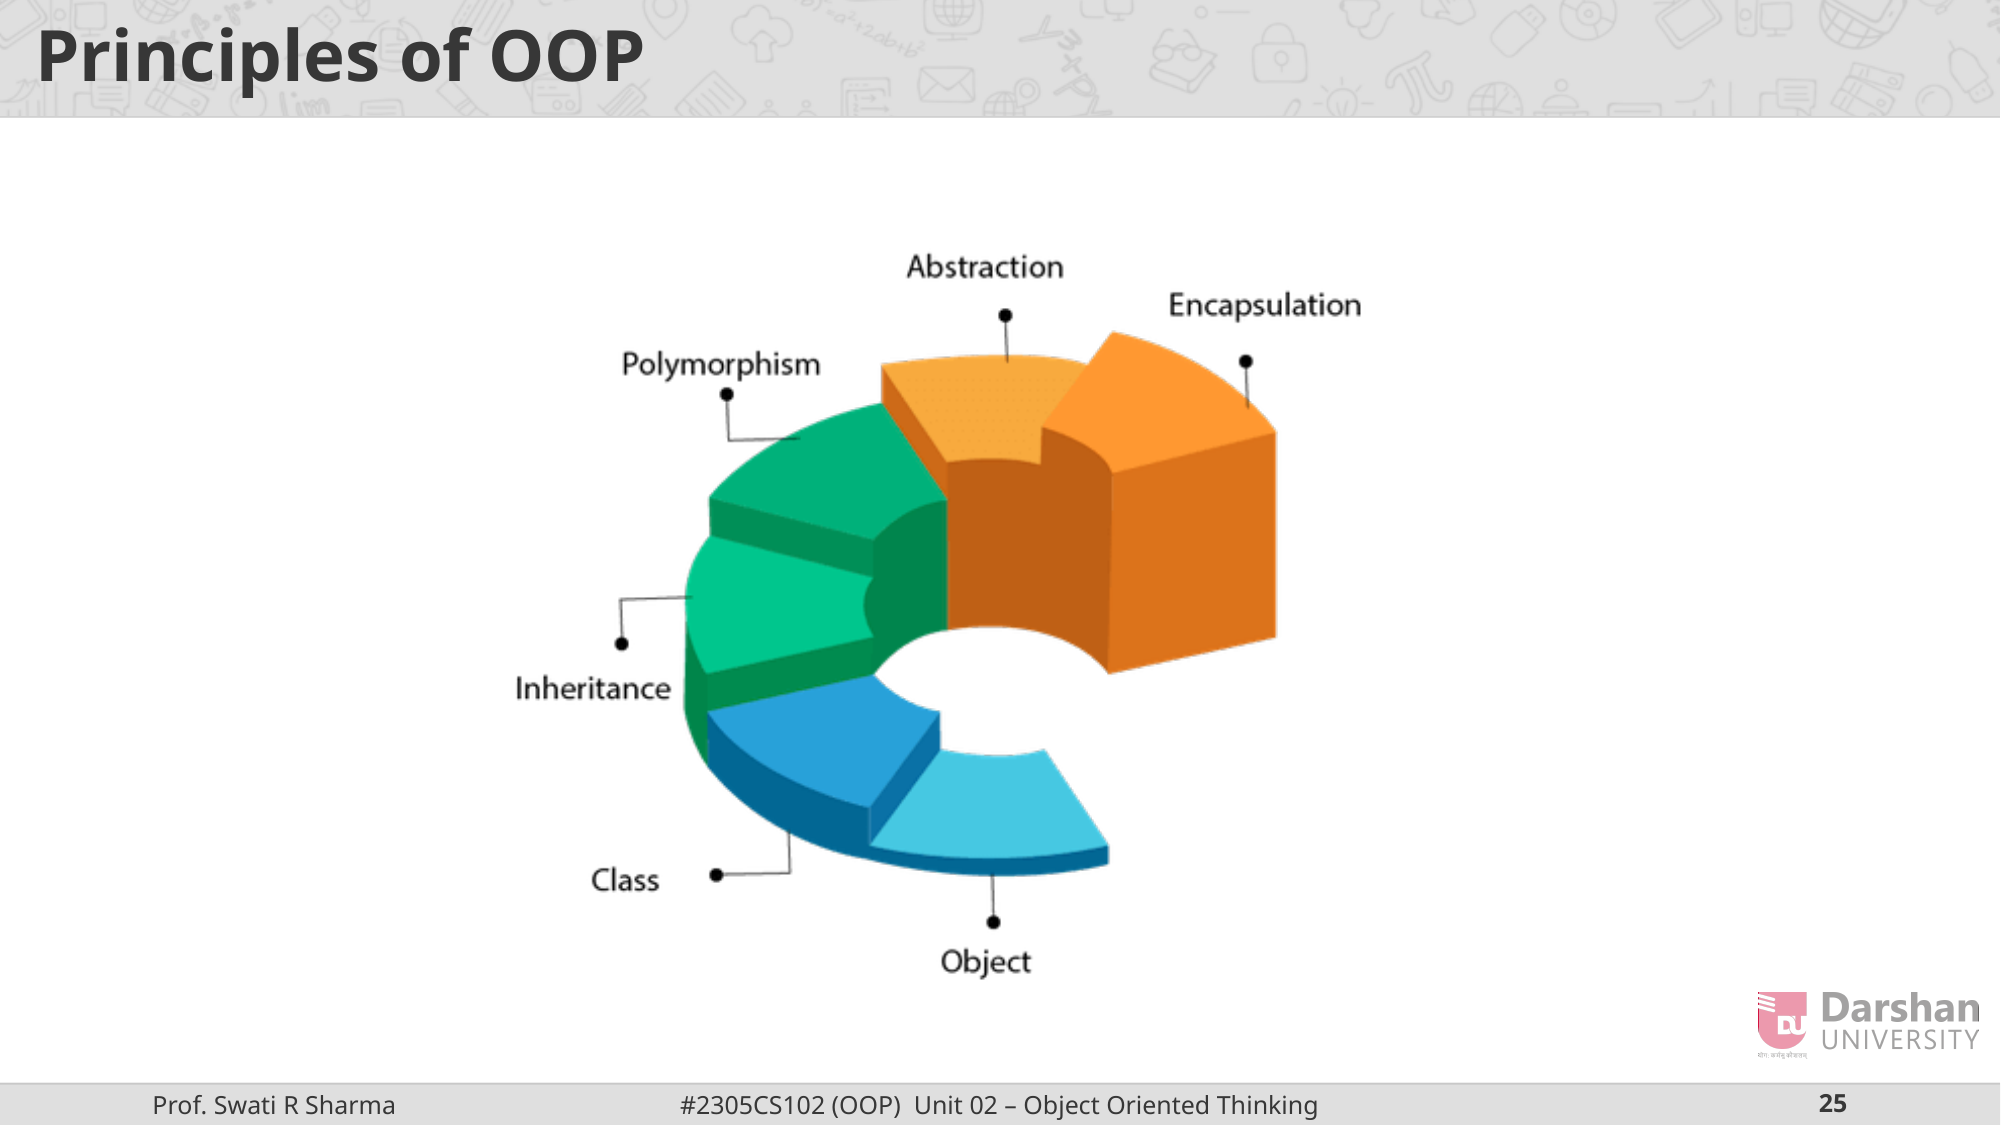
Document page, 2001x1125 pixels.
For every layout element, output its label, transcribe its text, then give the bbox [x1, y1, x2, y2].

title Principles of OOP [0, 0, 2000, 117]
title Declaring an Object [1758, 992, 1979, 1059]
picture [437, 227, 1563, 983]
